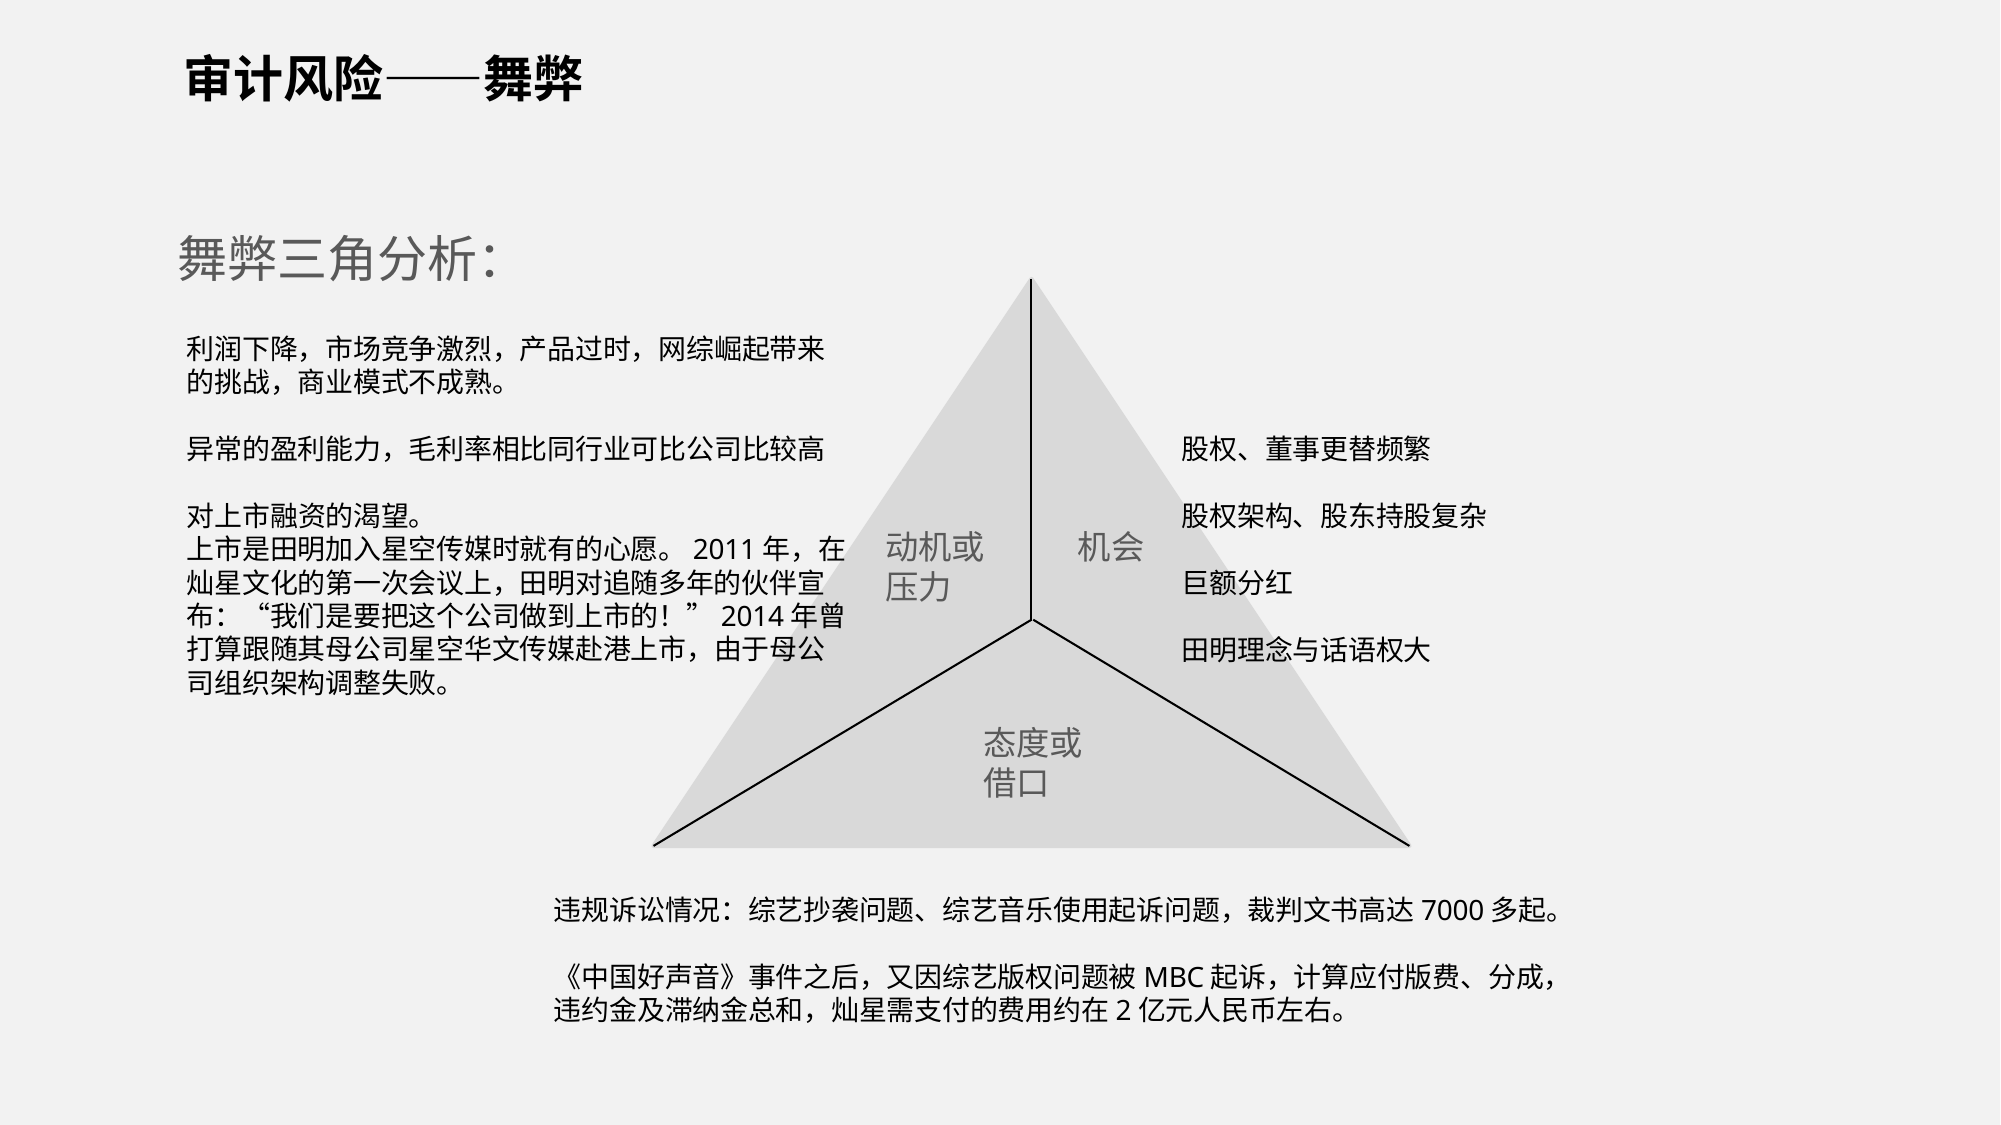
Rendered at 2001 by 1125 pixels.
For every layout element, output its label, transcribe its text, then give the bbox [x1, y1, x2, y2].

text_box 动机或压力 [870, 518, 1027, 614]
text_box 舞弊三角分析： [177, 212, 572, 302]
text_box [1033, 619, 1410, 847]
text_box 审计风险——舞弊 [183, 36, 1050, 120]
text_box 违规诉讼情况：综艺抄袭问题、综艺音乐使用起诉问题，裁判文书高达7000多起。 《中国好声音》事件之后，又因综艺版权问题被MBC起诉，计算应付版费、分成，违约金及滞纳金总和，灿星需支付的费用约在2亿元人民币左右。 [539, 885, 1587, 1034]
text_box 利润下降，市场竞争激烈，产品过时，网综崛起带来的挑战，商业模式不成熟。 异常的盈利能力，毛利率相比同行业可比公司比较高 对上市融资的渴望。 上市是田明加入星空传媒时就有的心愿。2011年，在灿星文化的第一次会议上，田明对追随多年的伙伴宣布：“我们是要把这个公司做到上市的！”2014年曾打算跟随其母公司星空华文传媒赴港上市，由于母公司组织架构调整失败。 [172, 324, 867, 707]
text_box 机会 [1062, 518, 1167, 574]
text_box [653, 619, 1031, 847]
text_box [867, 276, 1167, 618]
text_box 股权、董事更替频繁 股权架构、股东持股复杂 巨额分红 田明理念与话语权大 [1167, 424, 1530, 673]
